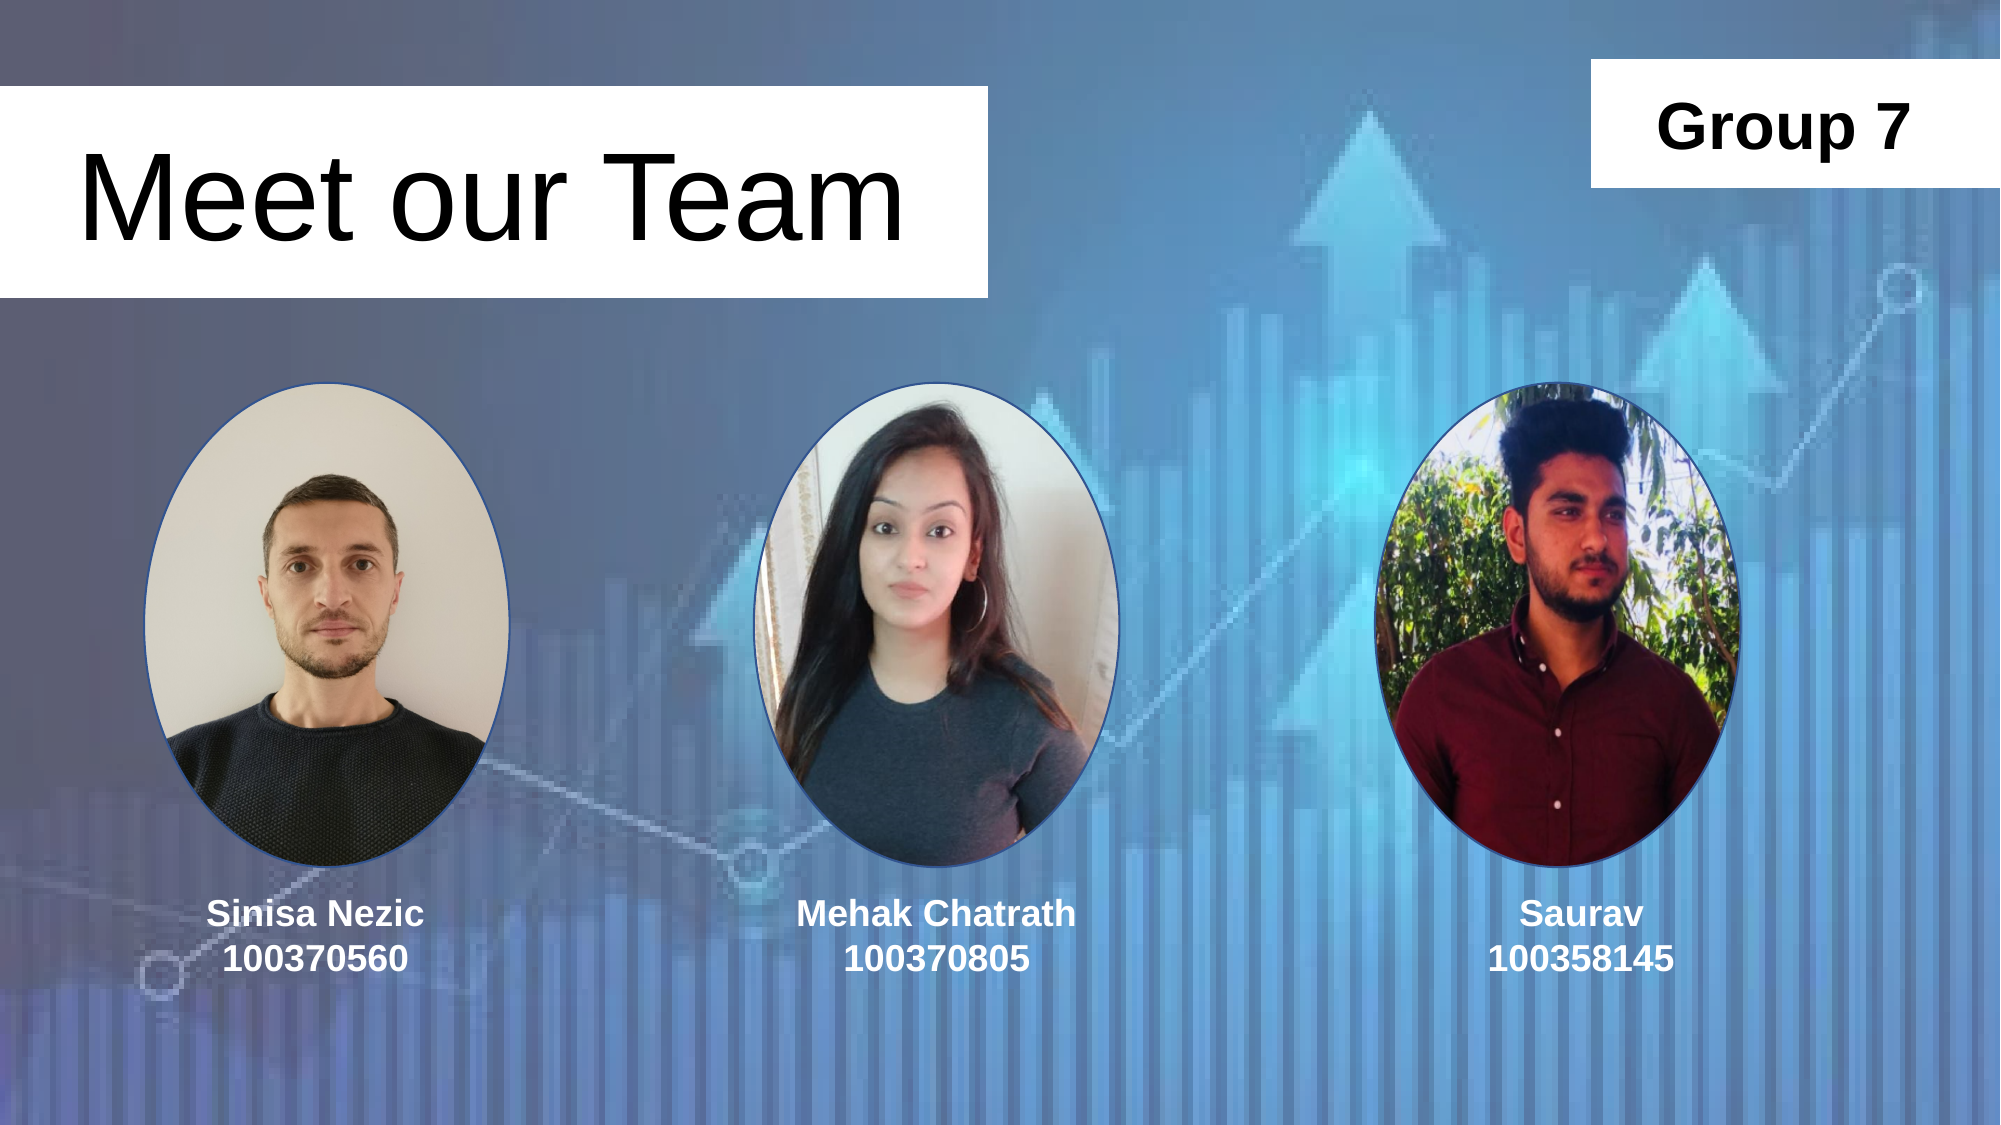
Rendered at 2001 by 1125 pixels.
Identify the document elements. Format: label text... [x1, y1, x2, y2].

text_box Saurav 100358145 [1472, 881, 1755, 1031]
text_box Sinisa Nezic 100370560 [144, 881, 487, 986]
text_box Group 7 [1641, 75, 2000, 171]
text_box [1591, 59, 2000, 188]
text_box [143, 381, 511, 869]
text_box Mehak Chatrath 100370805 [657, 881, 1216, 986]
table_cell 20 [0, 0, 2000, 1125]
text_box [0, 86, 988, 298]
text_box Meet our Team [61, 108, 1000, 274]
text_box [752, 381, 1121, 869]
text_box [1373, 381, 1742, 869]
